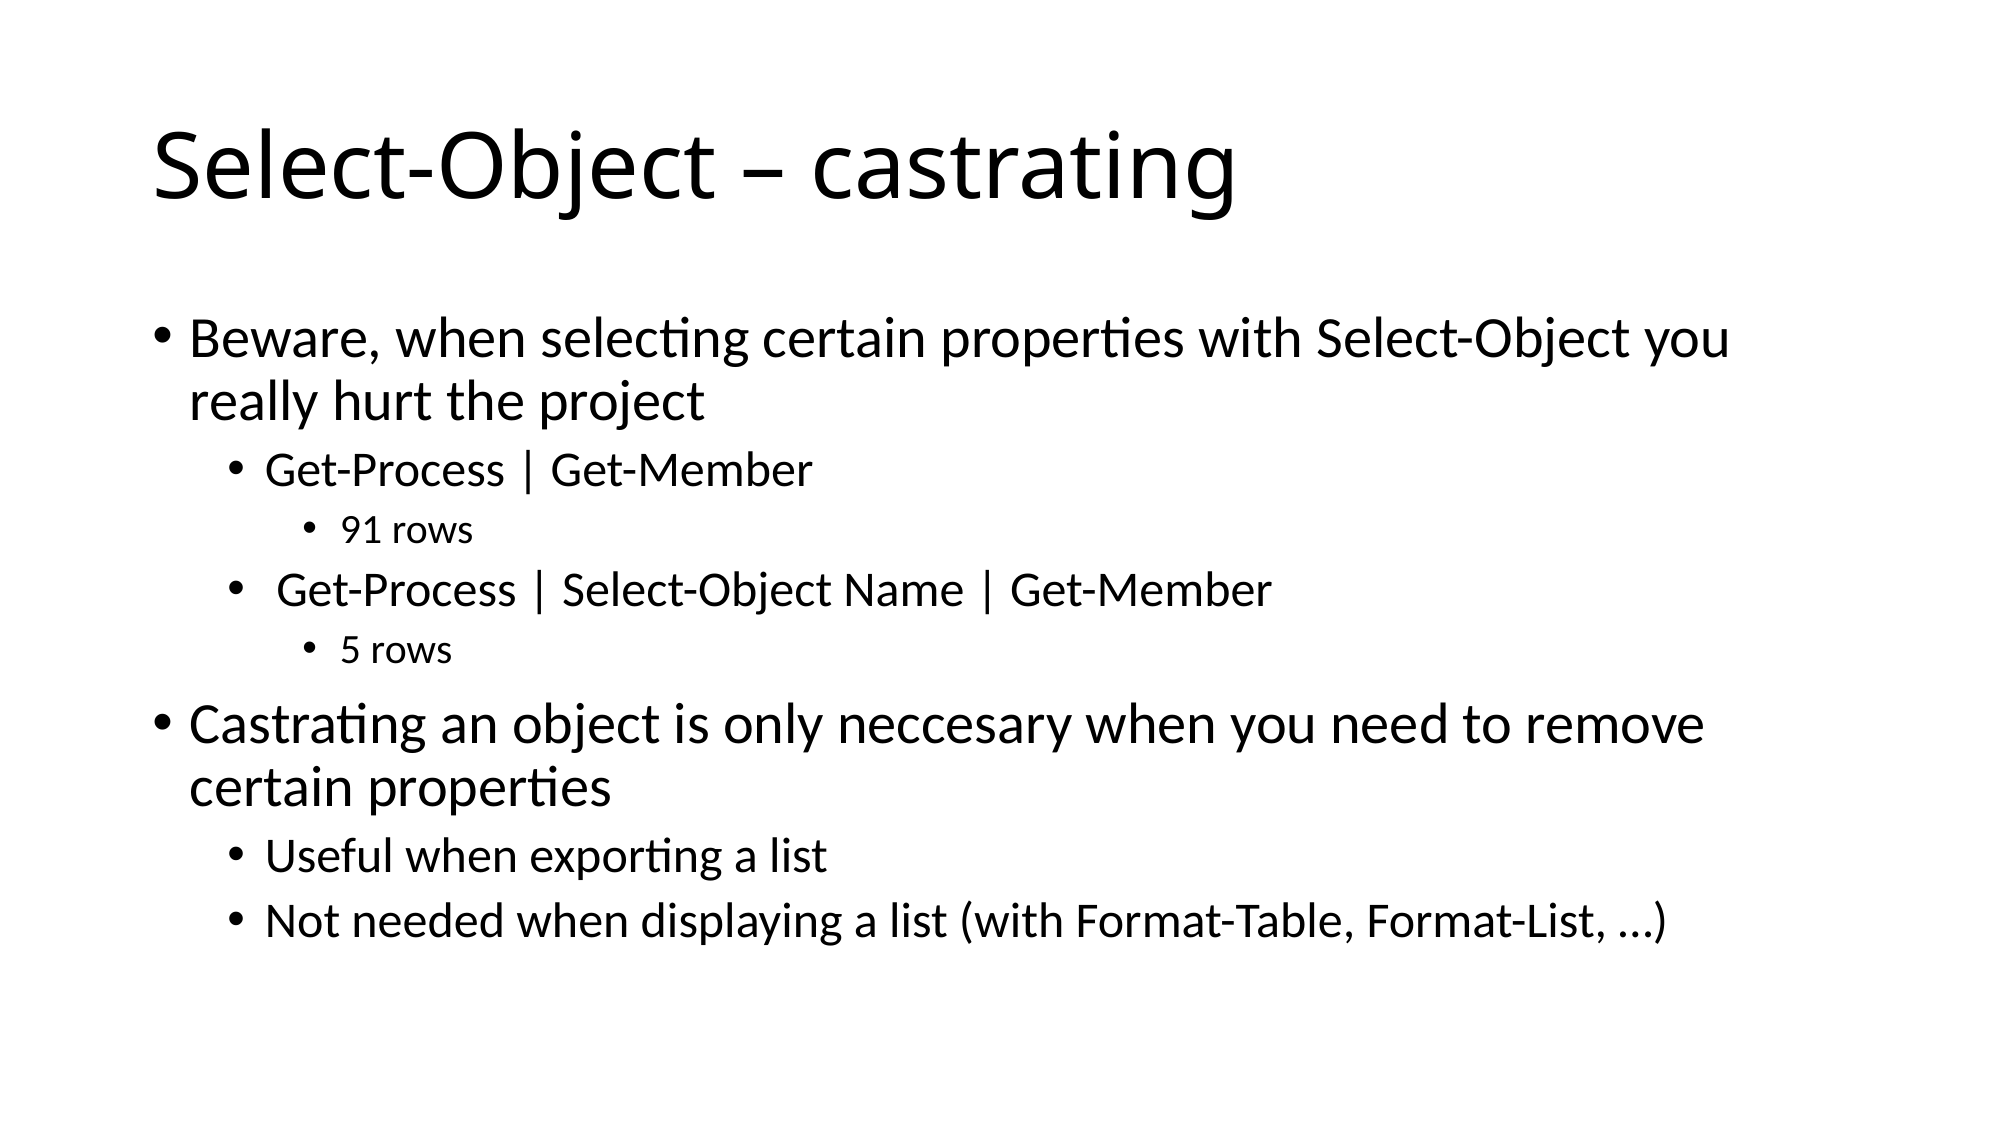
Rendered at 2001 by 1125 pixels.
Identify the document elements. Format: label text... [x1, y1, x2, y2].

list Beware, when selecting certain properties with Select-Object you really hurt the project Get-Process | Get-Member 91 rows Get-Process | Select-Object Name | Get-Member 5 rows Castrating an object is only neccesary when you need to remove certain properties Useful when exporting a list Not needed when displaying a list (with Format-Table, Format-List, …) [137, 299, 1863, 1014]
title Select-Object – castrating [137, 59, 1863, 278]
